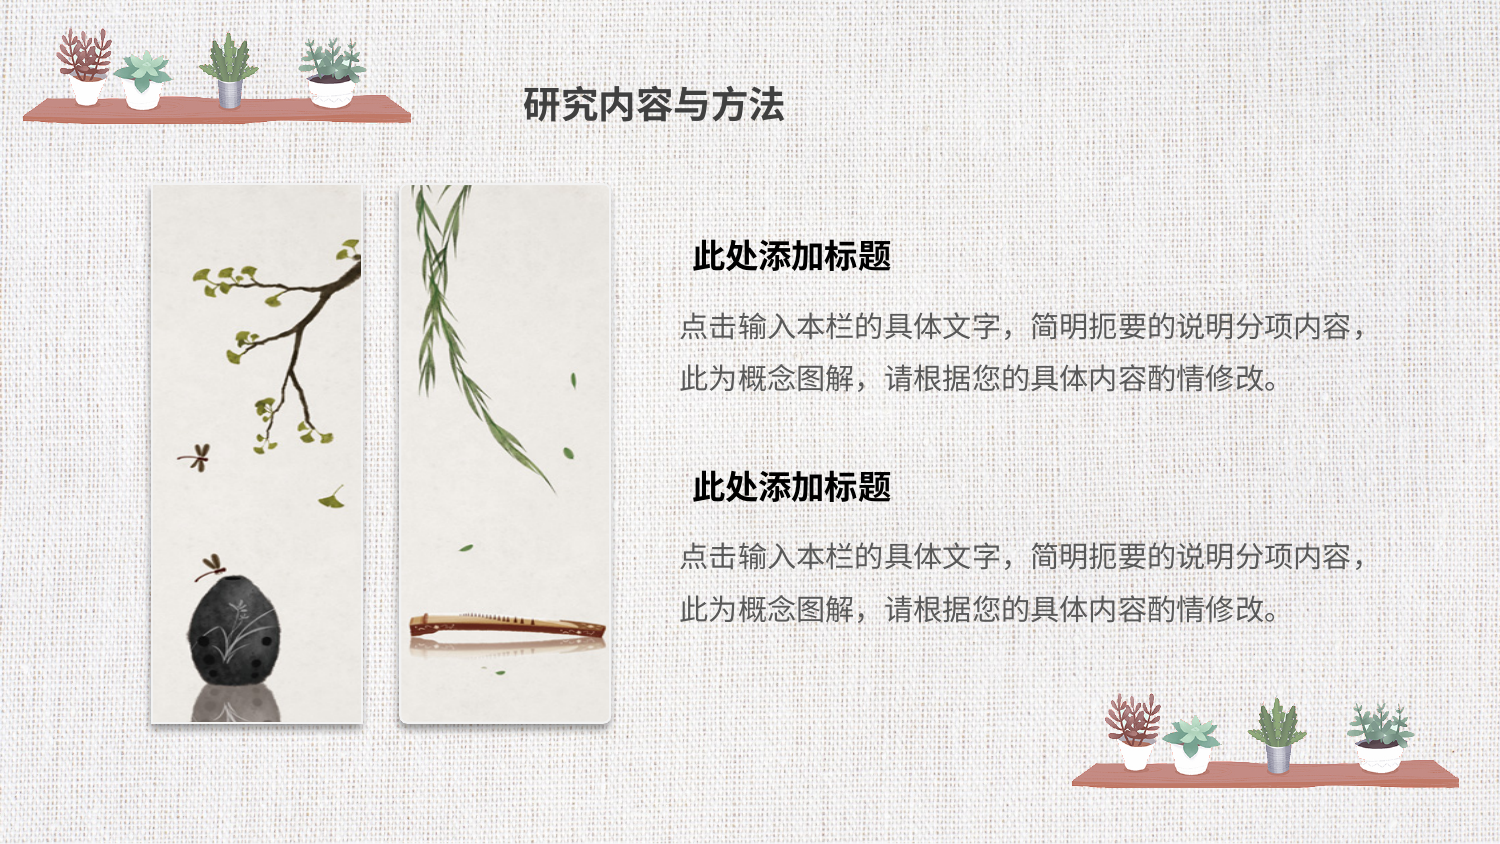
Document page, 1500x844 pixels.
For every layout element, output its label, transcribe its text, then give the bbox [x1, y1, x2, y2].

text_box 点击输入本栏的具体文字，简明扼要的说明分项内容，此为概念图解，请根据您的具体内容酌情修改。 [664, 513, 1417, 634]
picture [0, 0, 1500, 843]
text_box [400, 184, 611, 723]
text_box 研究内容与方法 [509, 73, 991, 134]
text_box 点击输入本栏的具体文字，简明扼要的说明分项内容，此为概念图解，请根据您的具体内容酌情修改。 [664, 283, 1417, 403]
text_box 此处添加标题 [677, 228, 1204, 283]
text_box 此处添加标题 [677, 458, 1204, 513]
text_box [152, 184, 363, 723]
